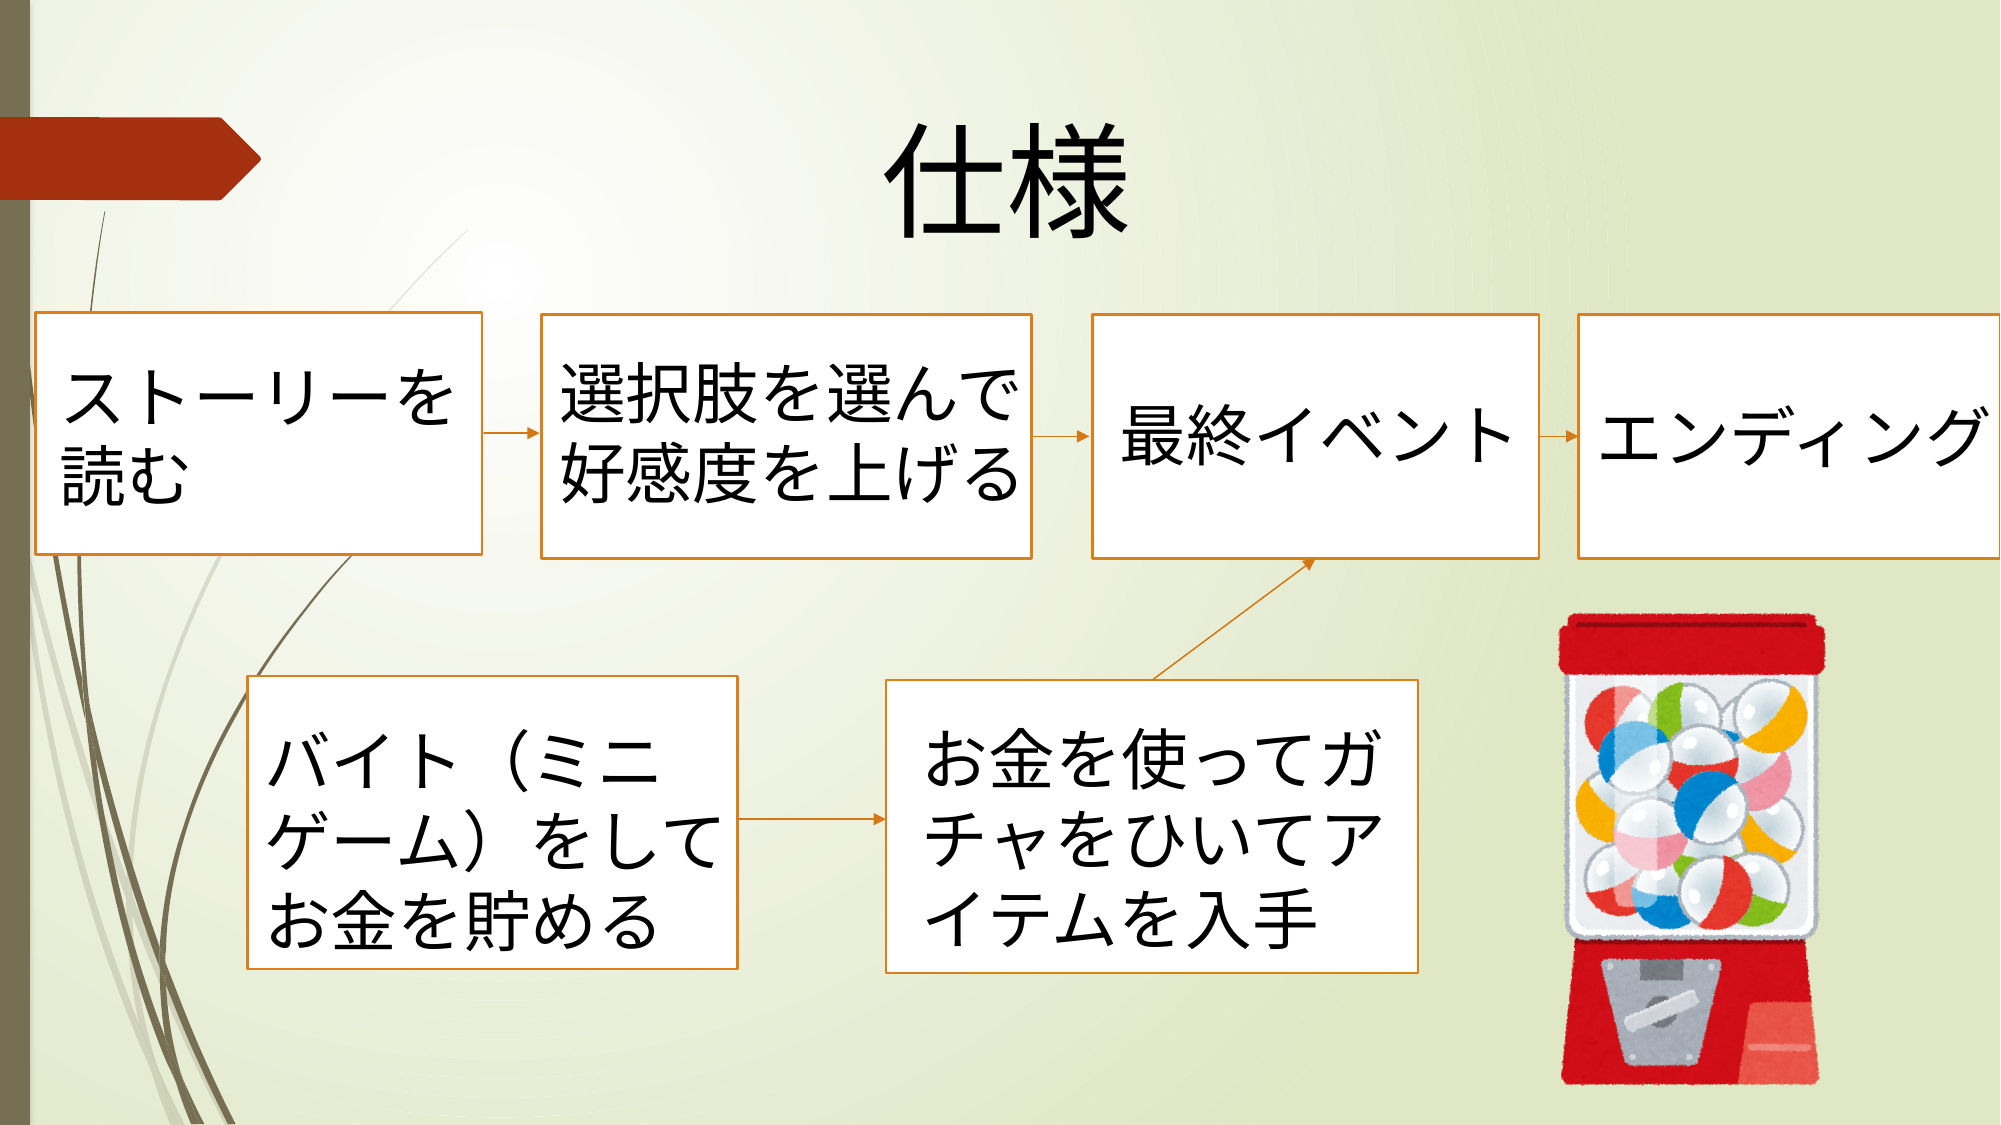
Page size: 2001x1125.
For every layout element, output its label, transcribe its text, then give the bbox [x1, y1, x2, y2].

text_box [246, 675, 739, 970]
text_box 最終イベント [1104, 386, 1536, 482]
text_box [540, 313, 1033, 560]
text_box エンディング [1581, 388, 2000, 484]
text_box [1151, 558, 1316, 681]
picture [1511, 601, 1867, 1096]
text_box バイト（ミニゲーム）をしてお金を貯める [249, 712, 759, 968]
text_box [1091, 313, 1540, 560]
text_box ストーリーを読む [44, 347, 535, 523]
text_box お金を使ってガチャをひいてアイテムを入手 [906, 710, 1439, 965]
text_box [885, 679, 1419, 974]
text_box 選択肢を選んで好感度を上げる [544, 344, 1077, 520]
text_box 仕様 [866, 96, 1201, 261]
text_box [1577, 313, 2000, 560]
text_box [34, 311, 483, 556]
